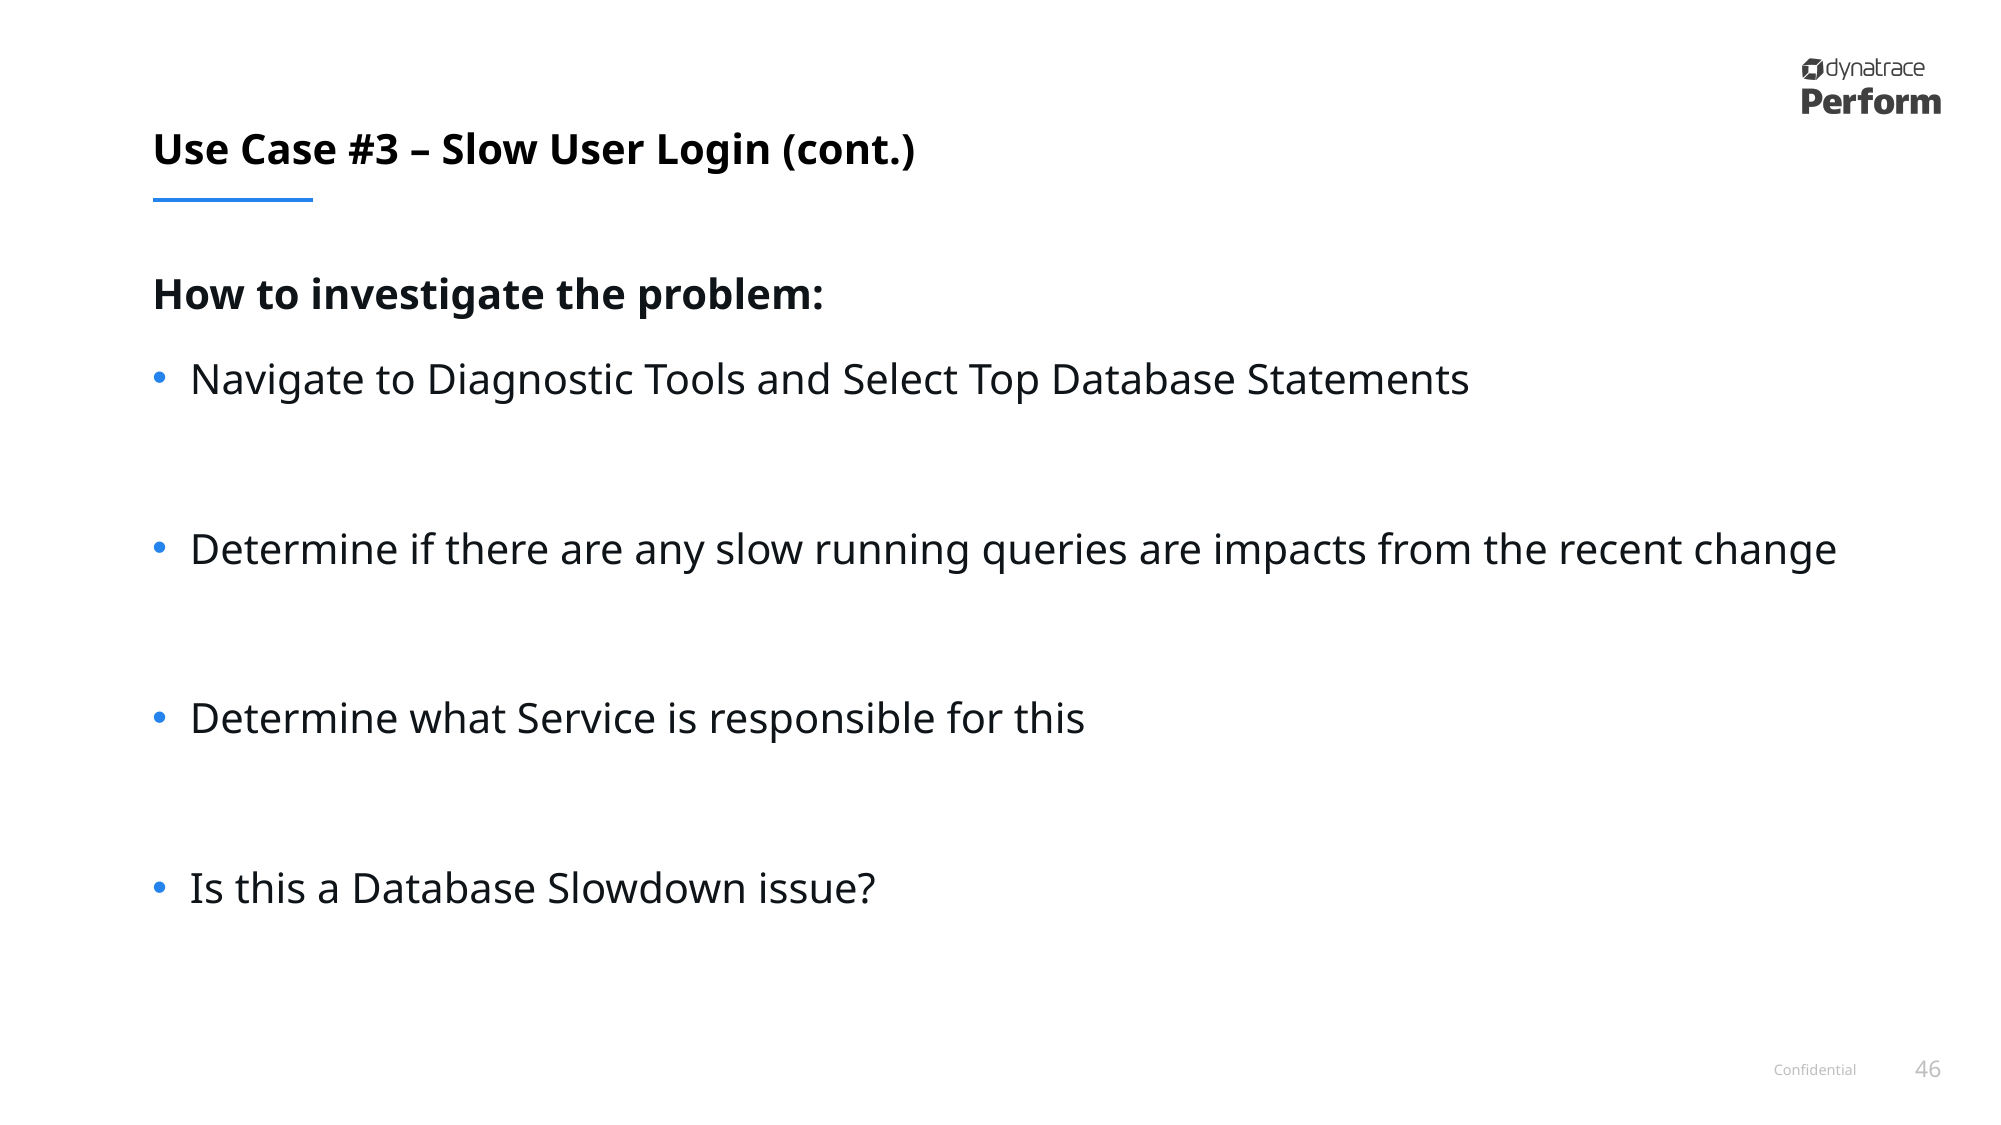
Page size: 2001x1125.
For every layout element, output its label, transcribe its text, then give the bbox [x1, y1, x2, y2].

picture [1797, 51, 1944, 125]
title Use Case #3 – Slow User Login (cont.) [137, 59, 1863, 181]
list How to investigate the problem: Navigate to Diagnostic Tools and Select Top Database Statements Determine if there are any slow running queries are impacts from the recent change Determine what Service is responsible for this Is this a Database Slowdown issue? [137, 249, 1863, 1014]
